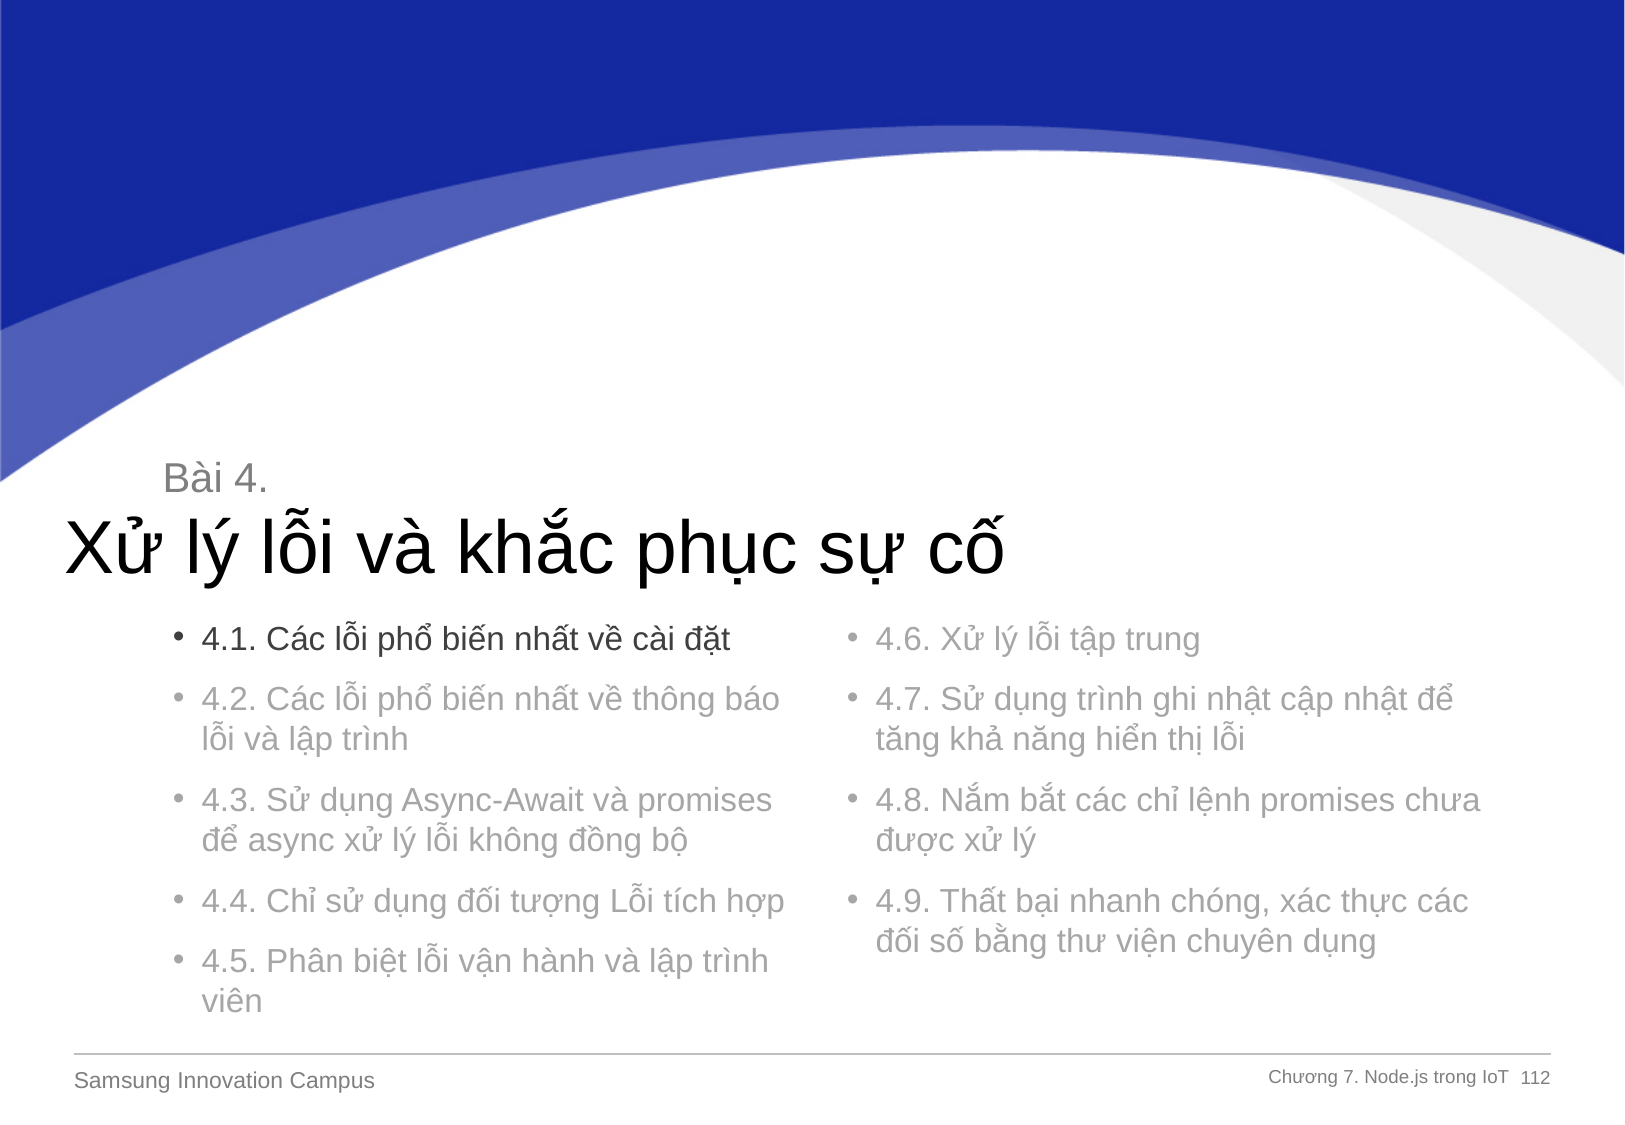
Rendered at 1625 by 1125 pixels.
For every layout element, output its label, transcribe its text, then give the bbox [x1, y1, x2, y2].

text_box Xử lý lỗi và khắc phục sự cố [64, 498, 1532, 589]
picture [0, 0, 1625, 1125]
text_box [172, 616, 1487, 1040]
text_box Bài 4. [162, 450, 1062, 502]
